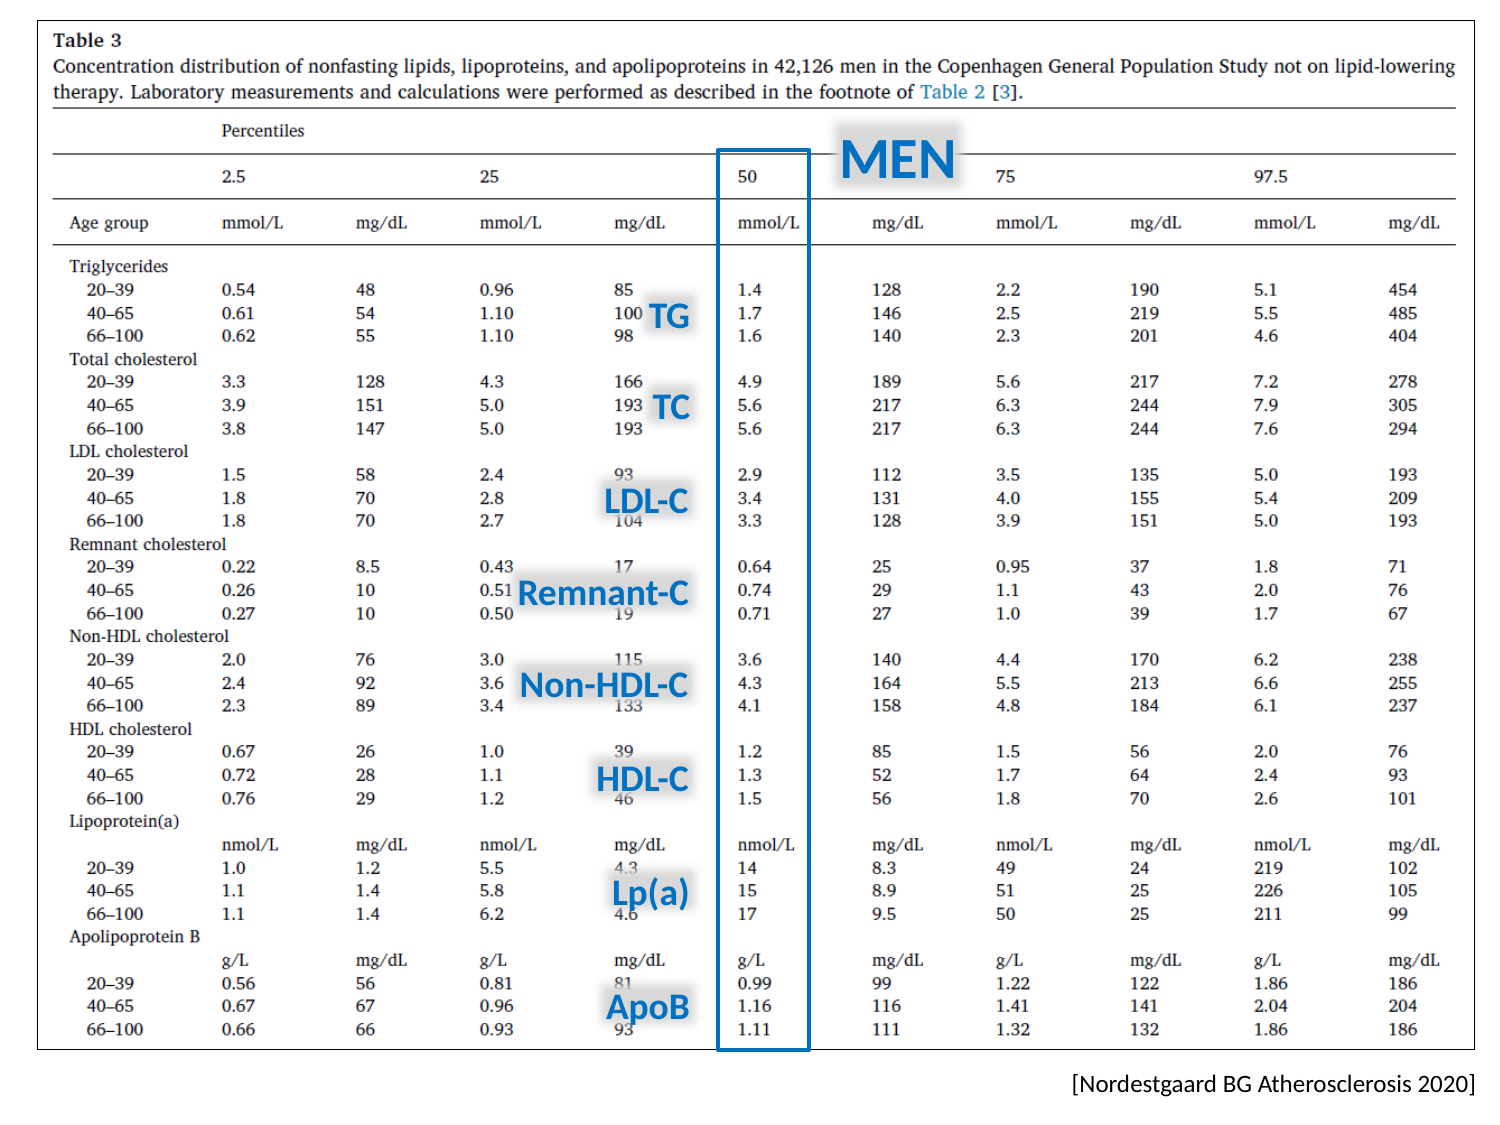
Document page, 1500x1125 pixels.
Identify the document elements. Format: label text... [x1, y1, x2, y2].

text_box [Nordestgaard BG Atherosclerosis 2020] [737, 1060, 1493, 1106]
picture [37, 19, 1476, 1051]
